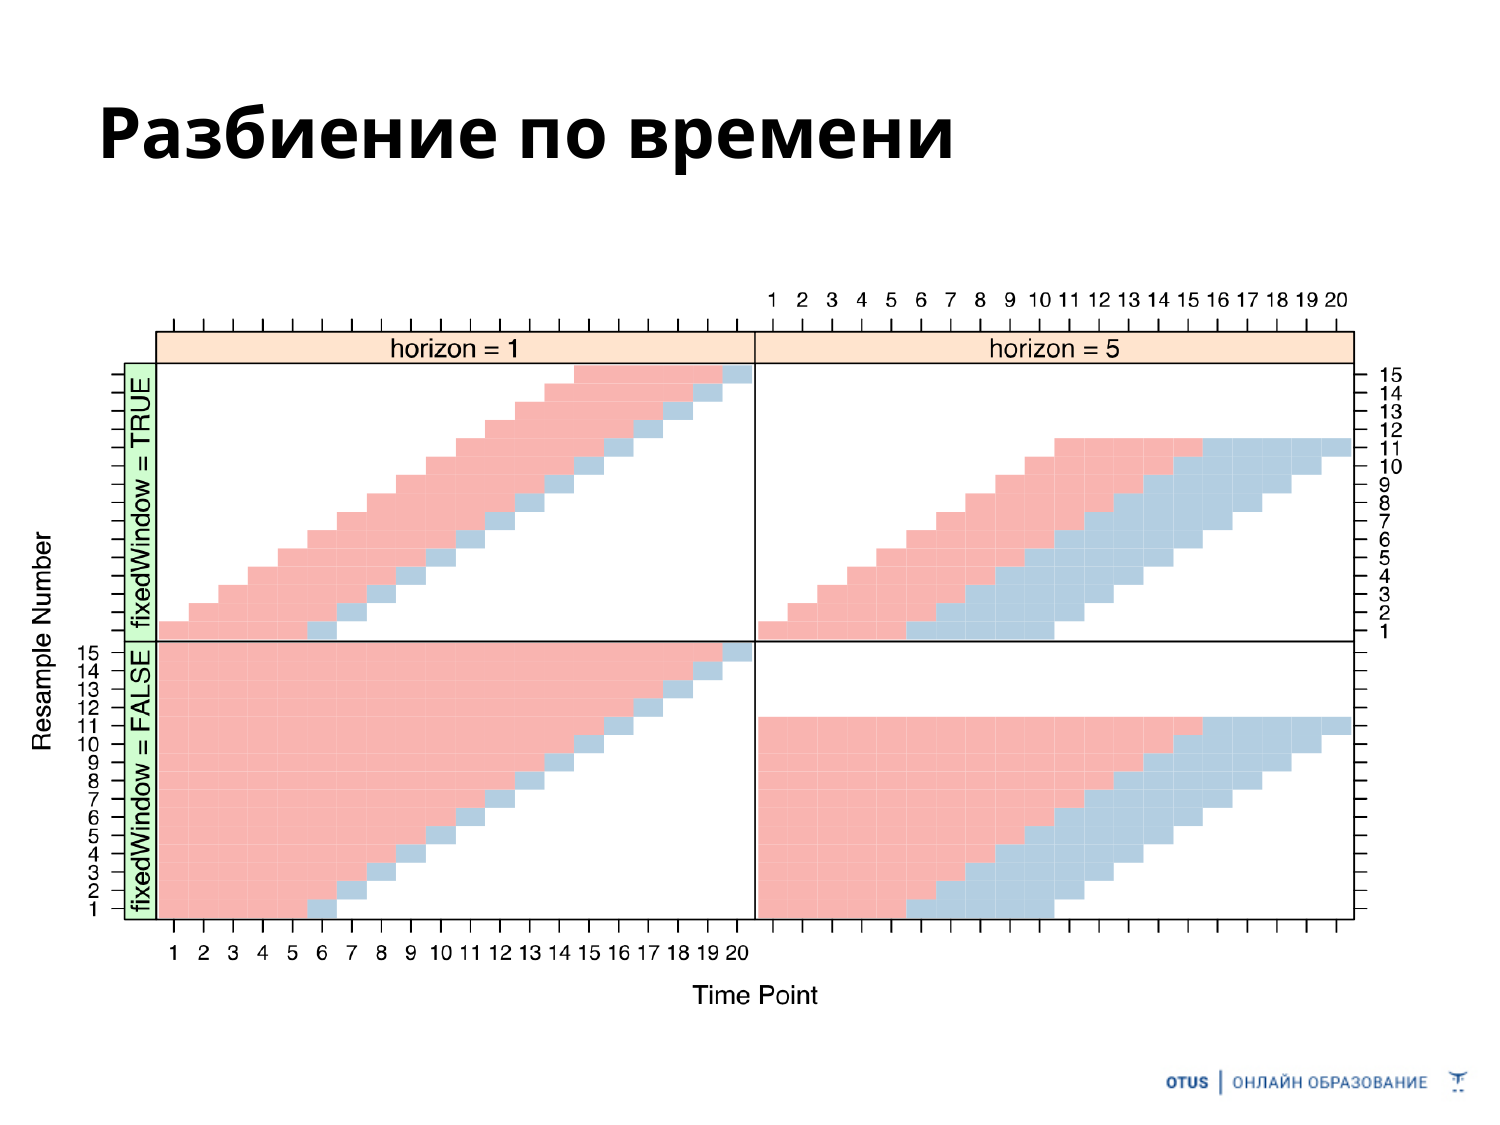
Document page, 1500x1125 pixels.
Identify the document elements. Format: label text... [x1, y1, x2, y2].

picture [0, 0, 1500, 1125]
title Разбиение по времени [82, 72, 1480, 287]
